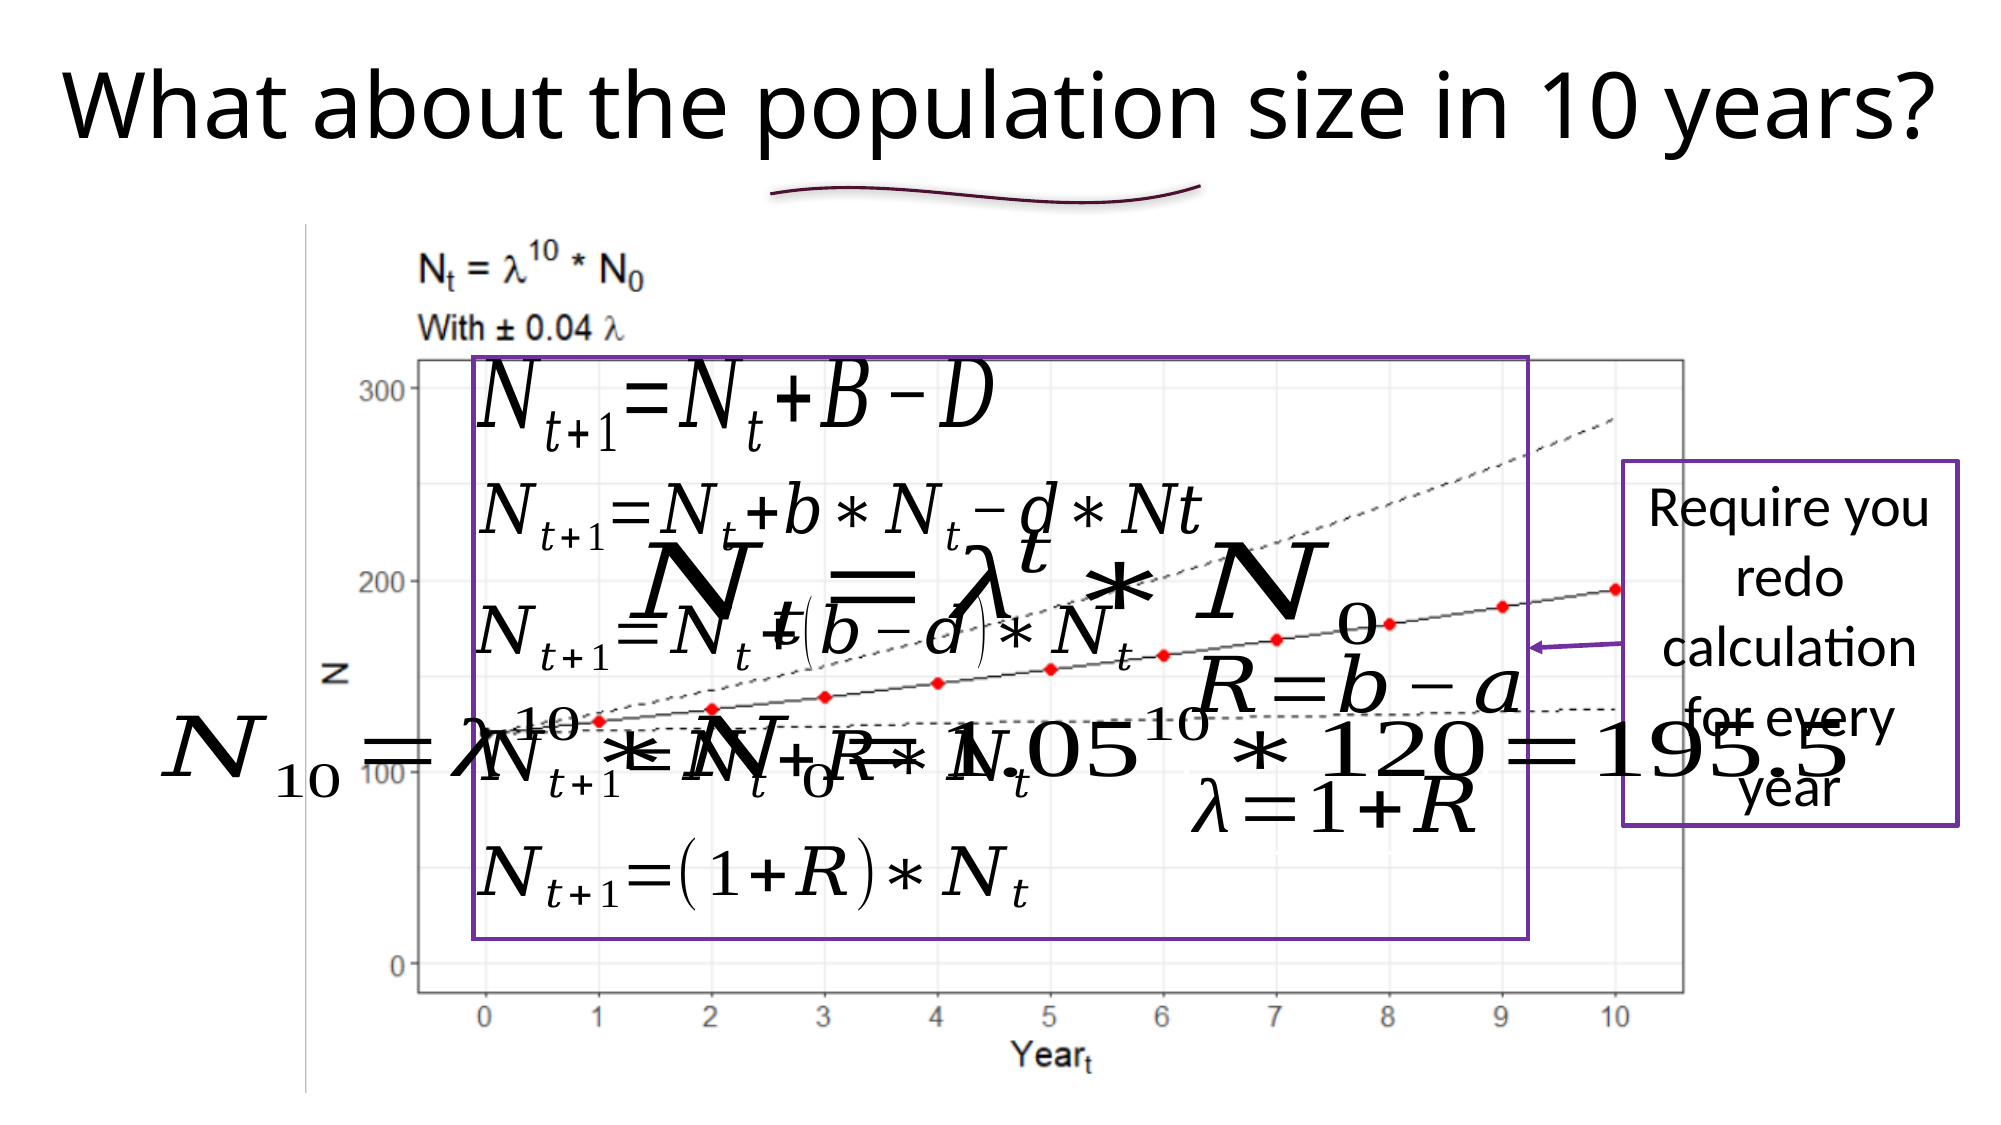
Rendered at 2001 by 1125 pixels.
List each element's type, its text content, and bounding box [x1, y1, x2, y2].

text_box [770, 185, 1201, 203]
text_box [473, 356, 1958, 940]
title What about the population size in 10 years? [0, 0, 2000, 218]
picture [305, 224, 1695, 1093]
